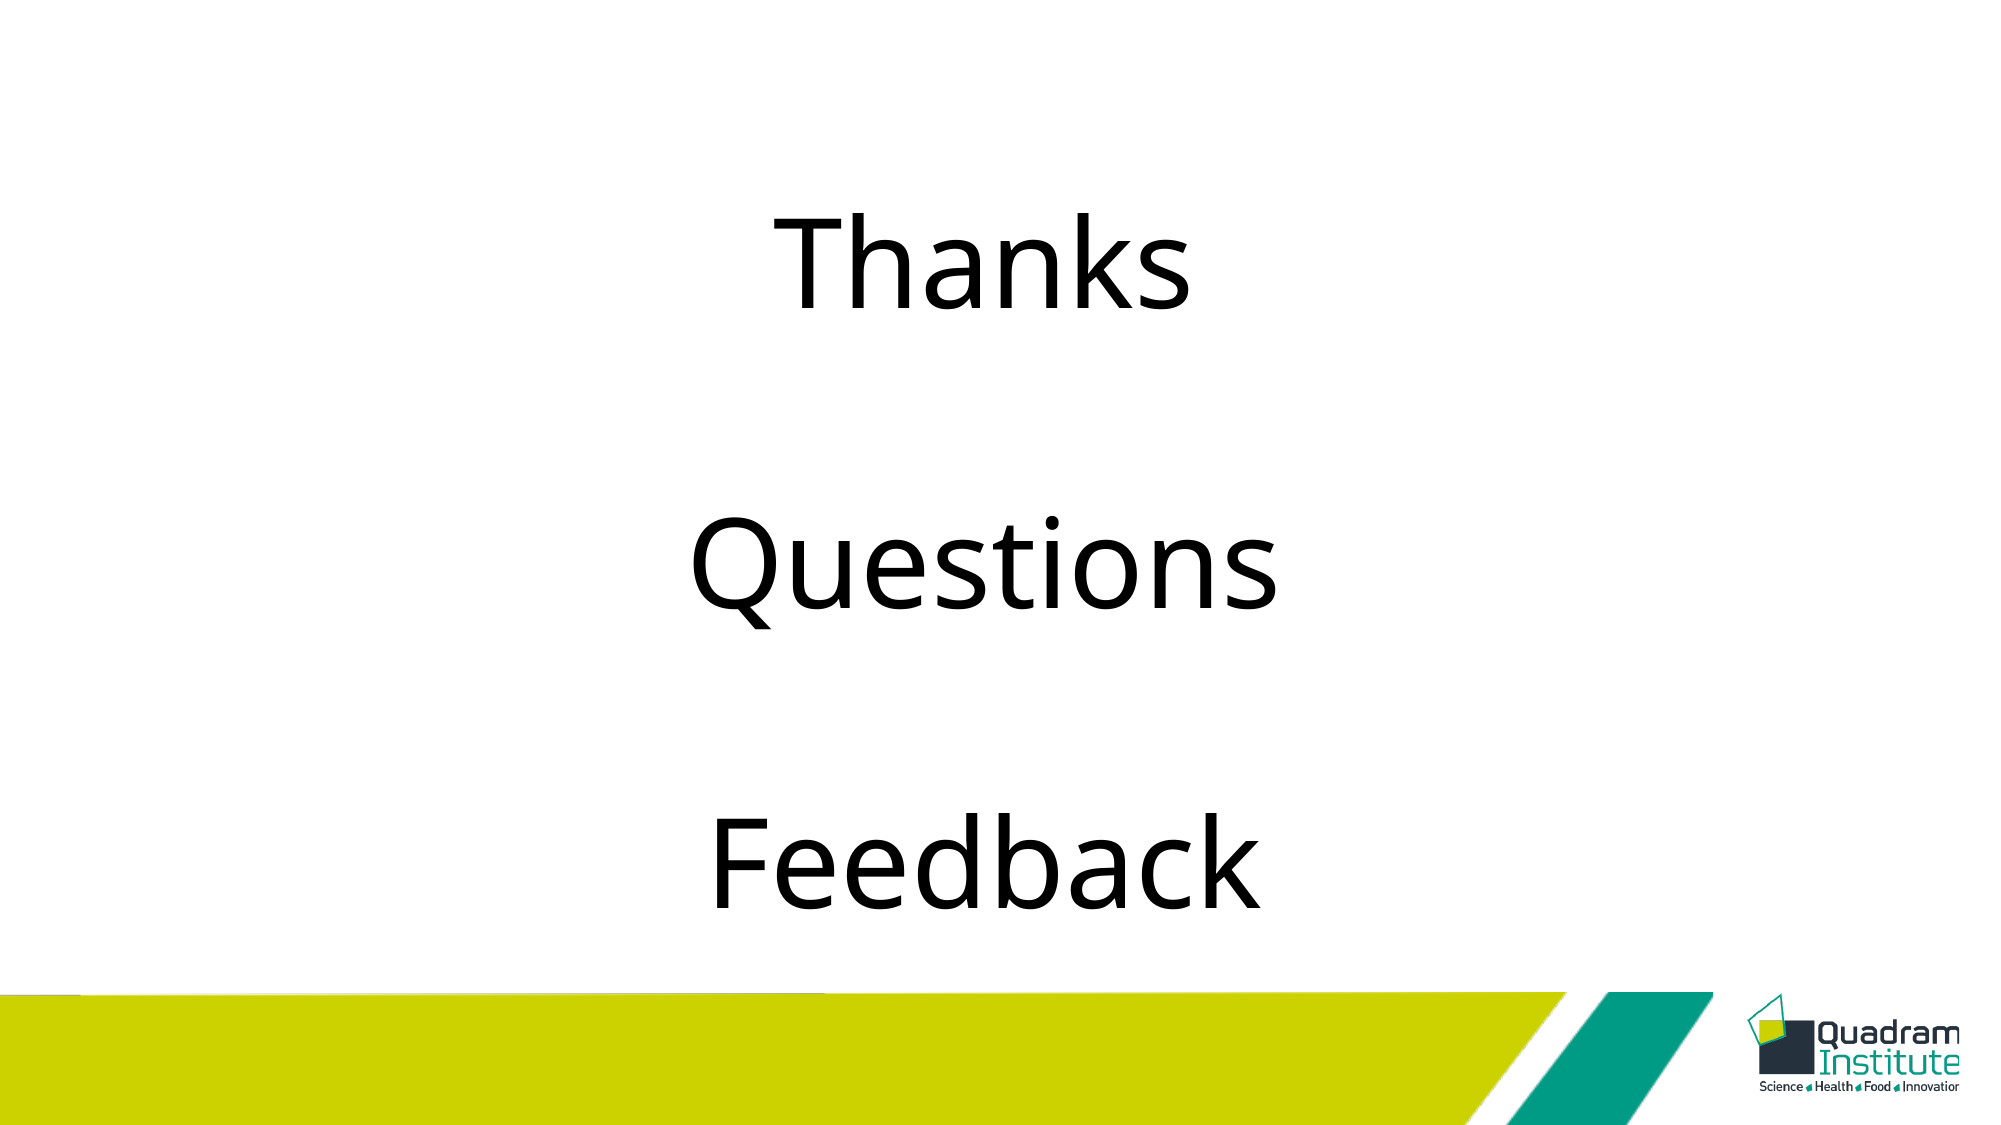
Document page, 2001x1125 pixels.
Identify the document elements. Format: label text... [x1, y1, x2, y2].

text_box Thanks Questions Feedback [507, 176, 1461, 941]
